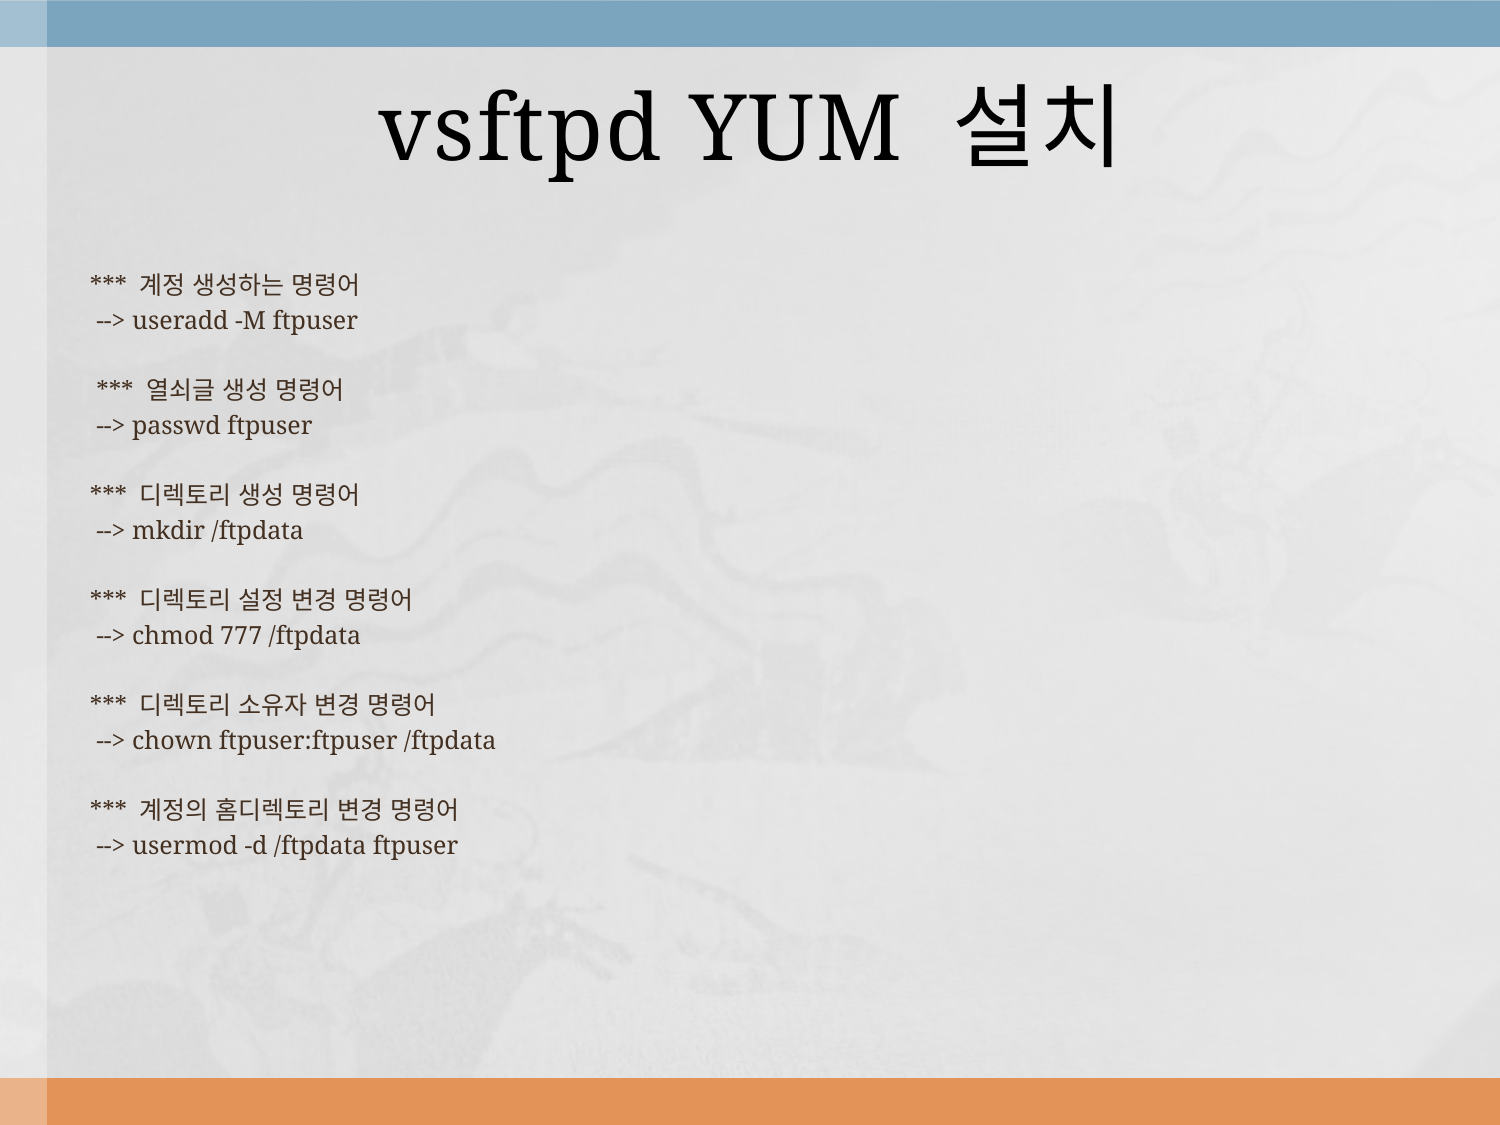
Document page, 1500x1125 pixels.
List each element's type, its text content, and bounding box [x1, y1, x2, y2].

title vsftpd YUM 설치 [49, 46, 1454, 202]
list *** 계정 생성하는 명령어 --> useradd -M ftpuser *** 열쇠글 생성 명령어 --> passwd ftpuser *** 디렉토리 생성 명령어 --> mkdir /ftpdata *** 디렉토리 설정 변경 명령어 --> chmod 777 /ftpdata *** 디렉토리 소유자 변경 명령어 --> chown ftpuser:ftpuser /ftpdata *** 계정의 홈디렉토리 변경 명령어 --> usermod -d /ftpdata ftpuser [75, 262, 1425, 1125]
